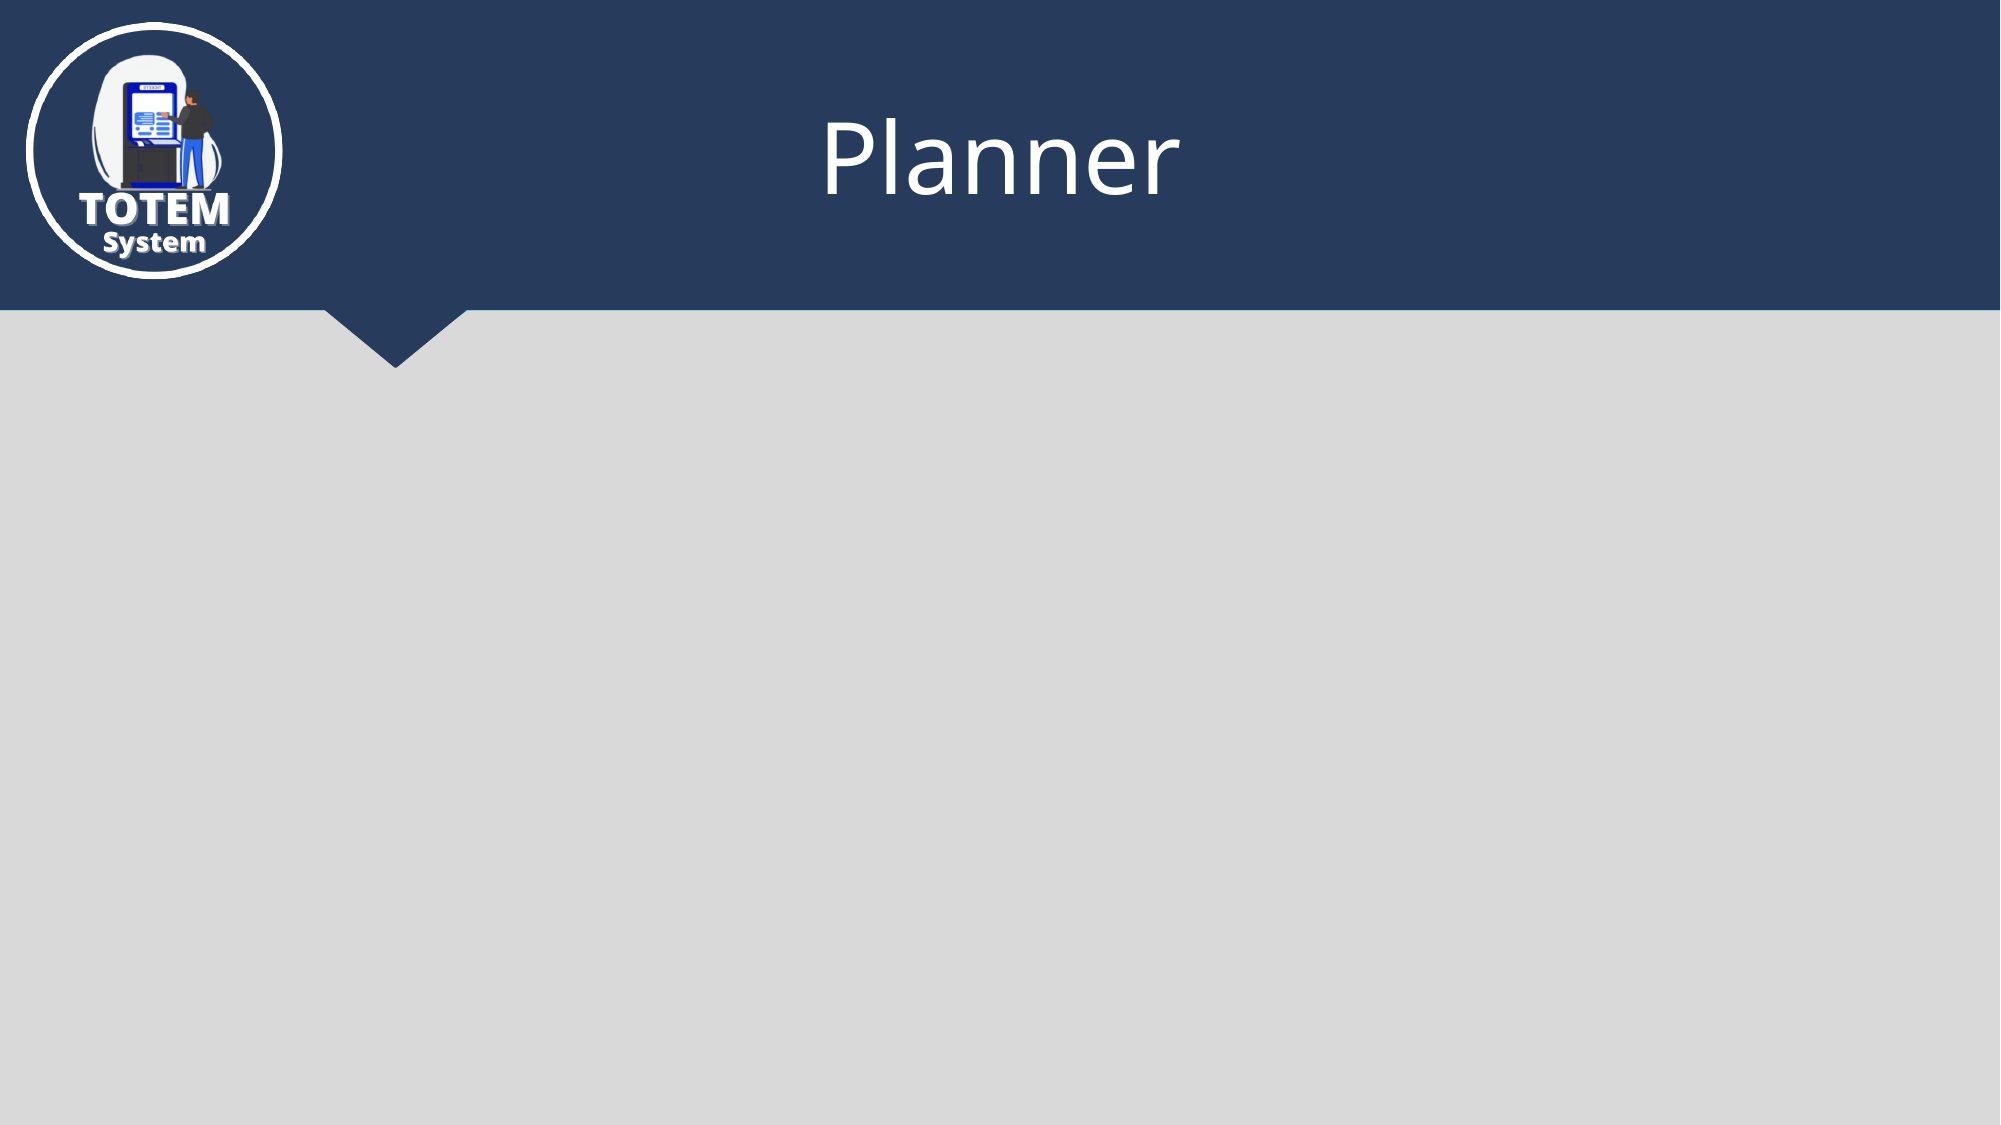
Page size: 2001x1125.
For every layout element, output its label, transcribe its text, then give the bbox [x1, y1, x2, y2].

text_box [320, 243, 471, 368]
text_box Planner [0, 0, 2000, 310]
picture [22, 15, 291, 284]
